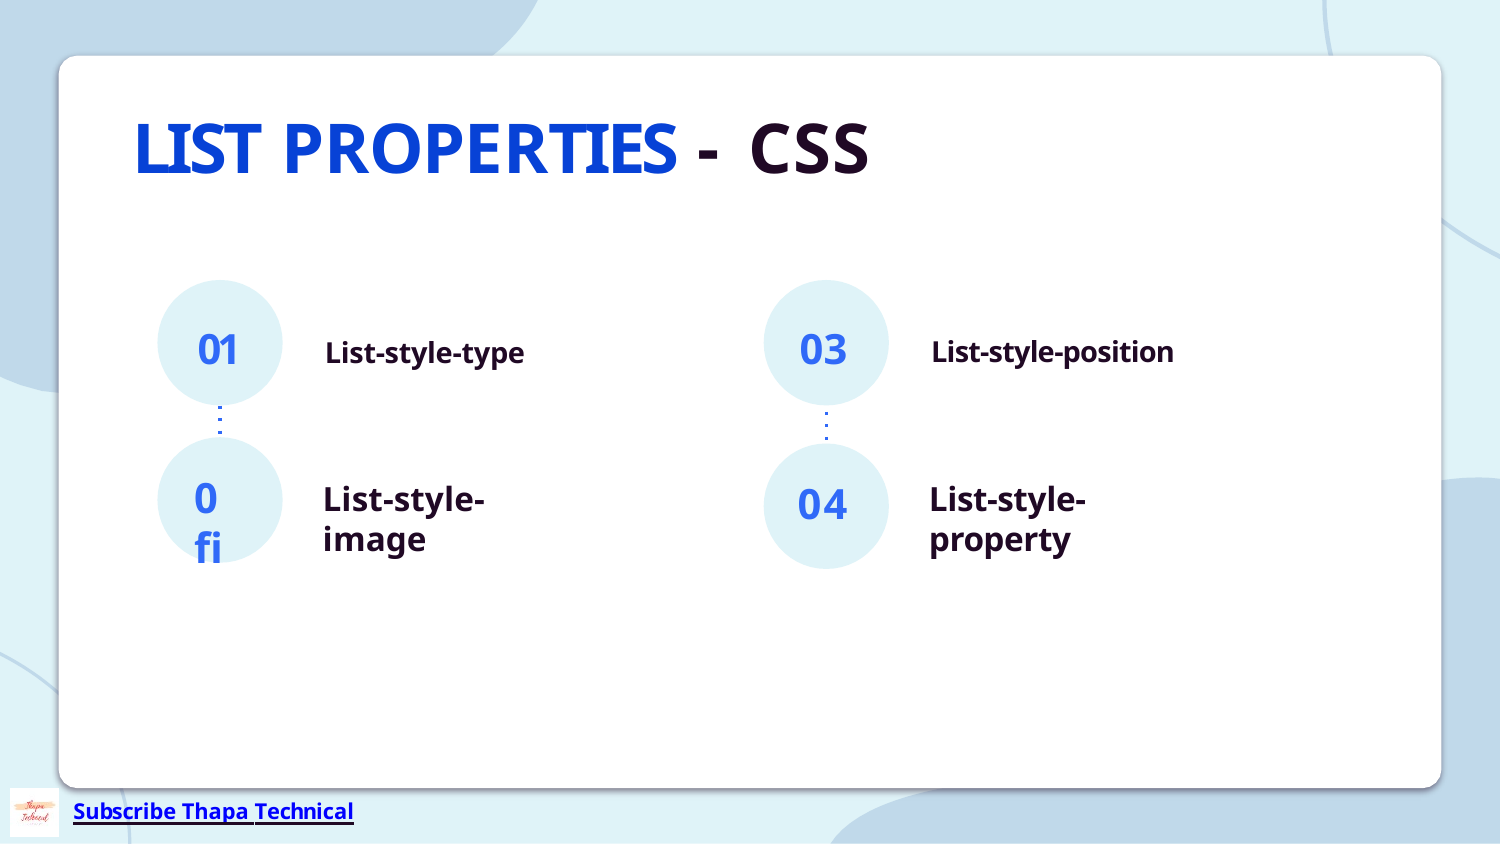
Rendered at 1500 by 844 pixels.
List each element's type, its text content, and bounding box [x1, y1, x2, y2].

text_box 03 List-style-position [797, 312, 1203, 375]
text_box [157, 279, 275, 403]
title LIST PROPERTIES - CSS [130, 103, 910, 247]
text_box 01 List-style-type [195, 312, 549, 375]
text_box [832, 443, 889, 569]
picture [48, 48, 1451, 801]
text_box [763, 279, 881, 406]
text_box List-style-property [926, 476, 1218, 559]
text_box 04 [832, 475, 858, 528]
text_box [10, 405, 829, 837]
